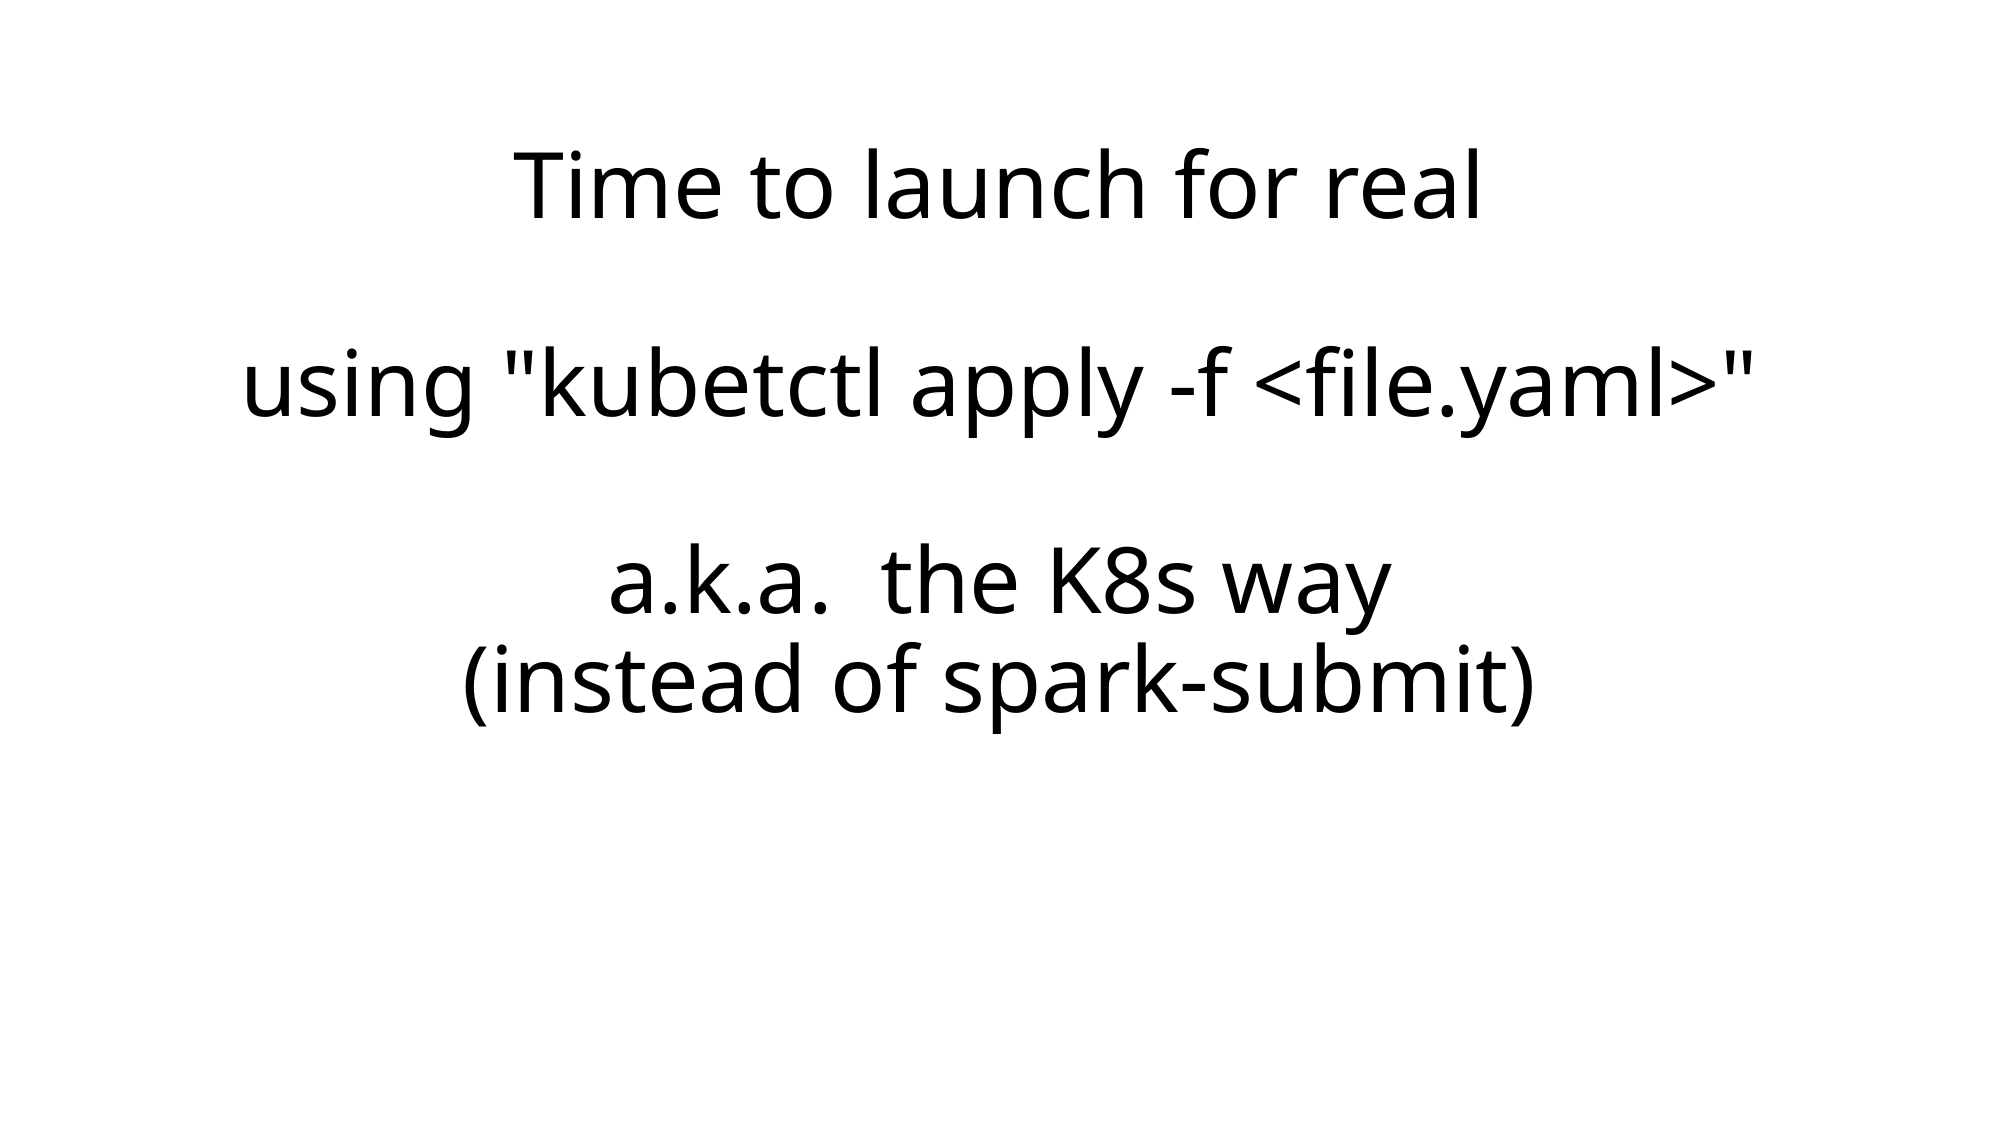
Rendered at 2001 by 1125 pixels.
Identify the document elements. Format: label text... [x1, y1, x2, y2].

title Time to launch for real using "kubetctl apply -f <file.yaml>" a.k.a. the K8s way (instead of spark-submit) [137, 0, 1863, 872]
